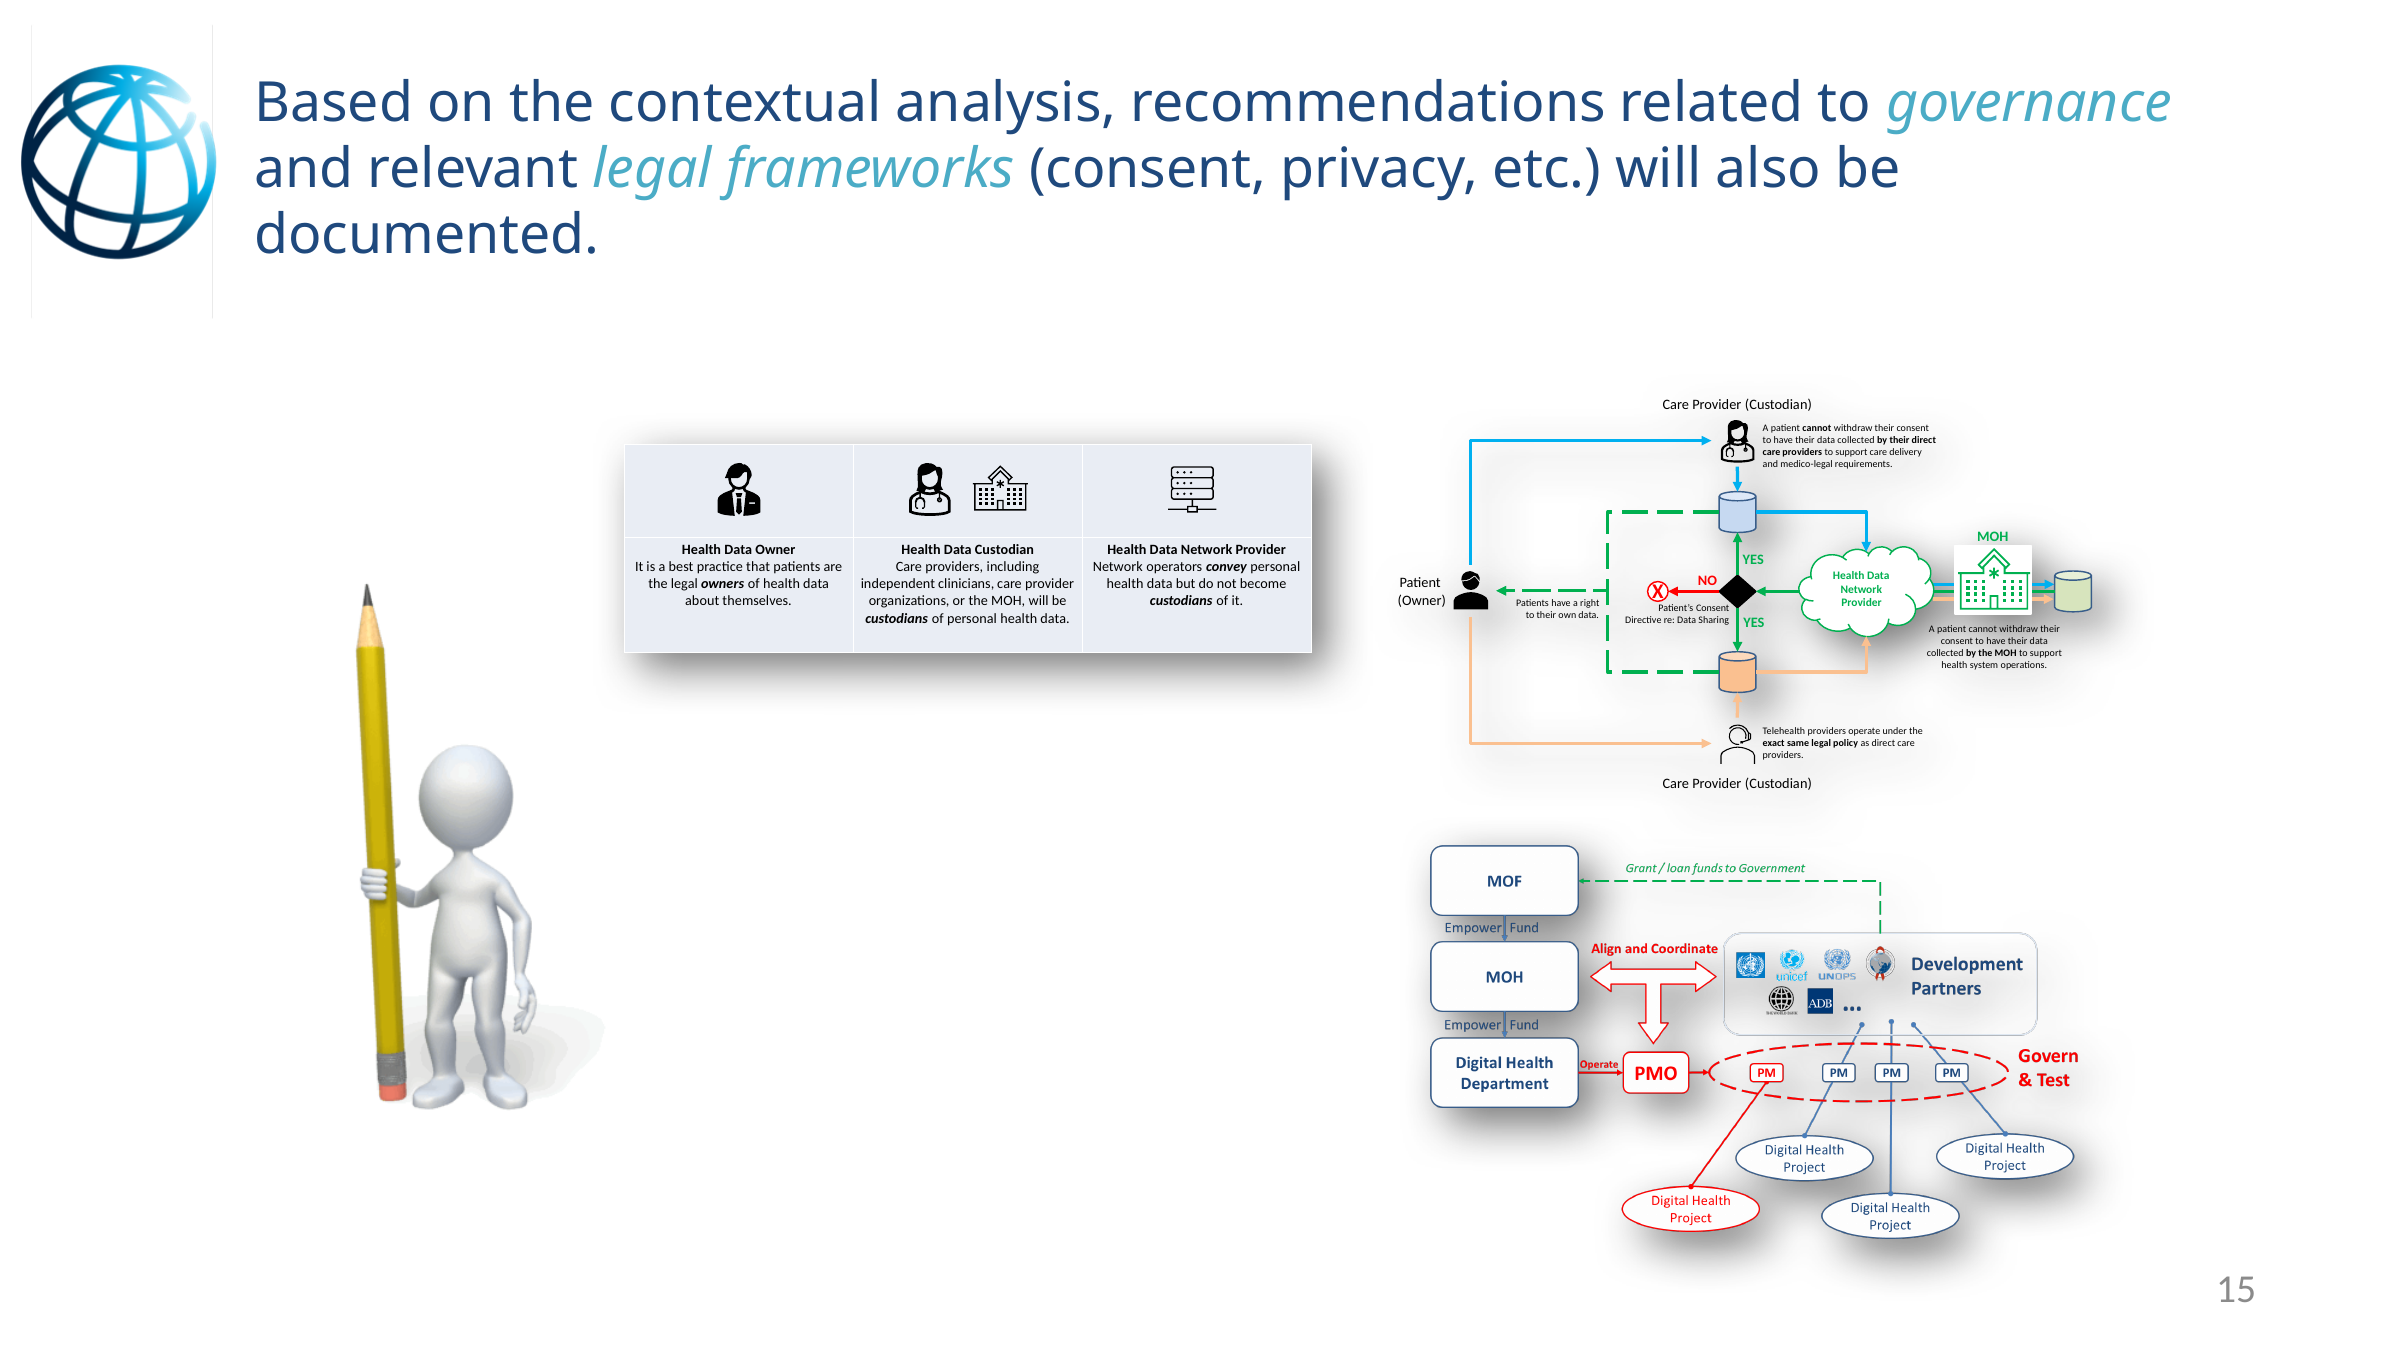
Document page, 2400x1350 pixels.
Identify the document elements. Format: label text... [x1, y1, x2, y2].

picture [1388, 391, 2093, 801]
picture [1429, 844, 2091, 1243]
title Based on the contextual analysis, recommendations related to governance and relevant legal frameworks (consent, privacy, etc.) will also be documented. [230, 52, 2280, 278]
picture [18, 24, 231, 319]
picture [283, 443, 1313, 1166]
slide_number 15 [1719, 1251, 2280, 1324]
